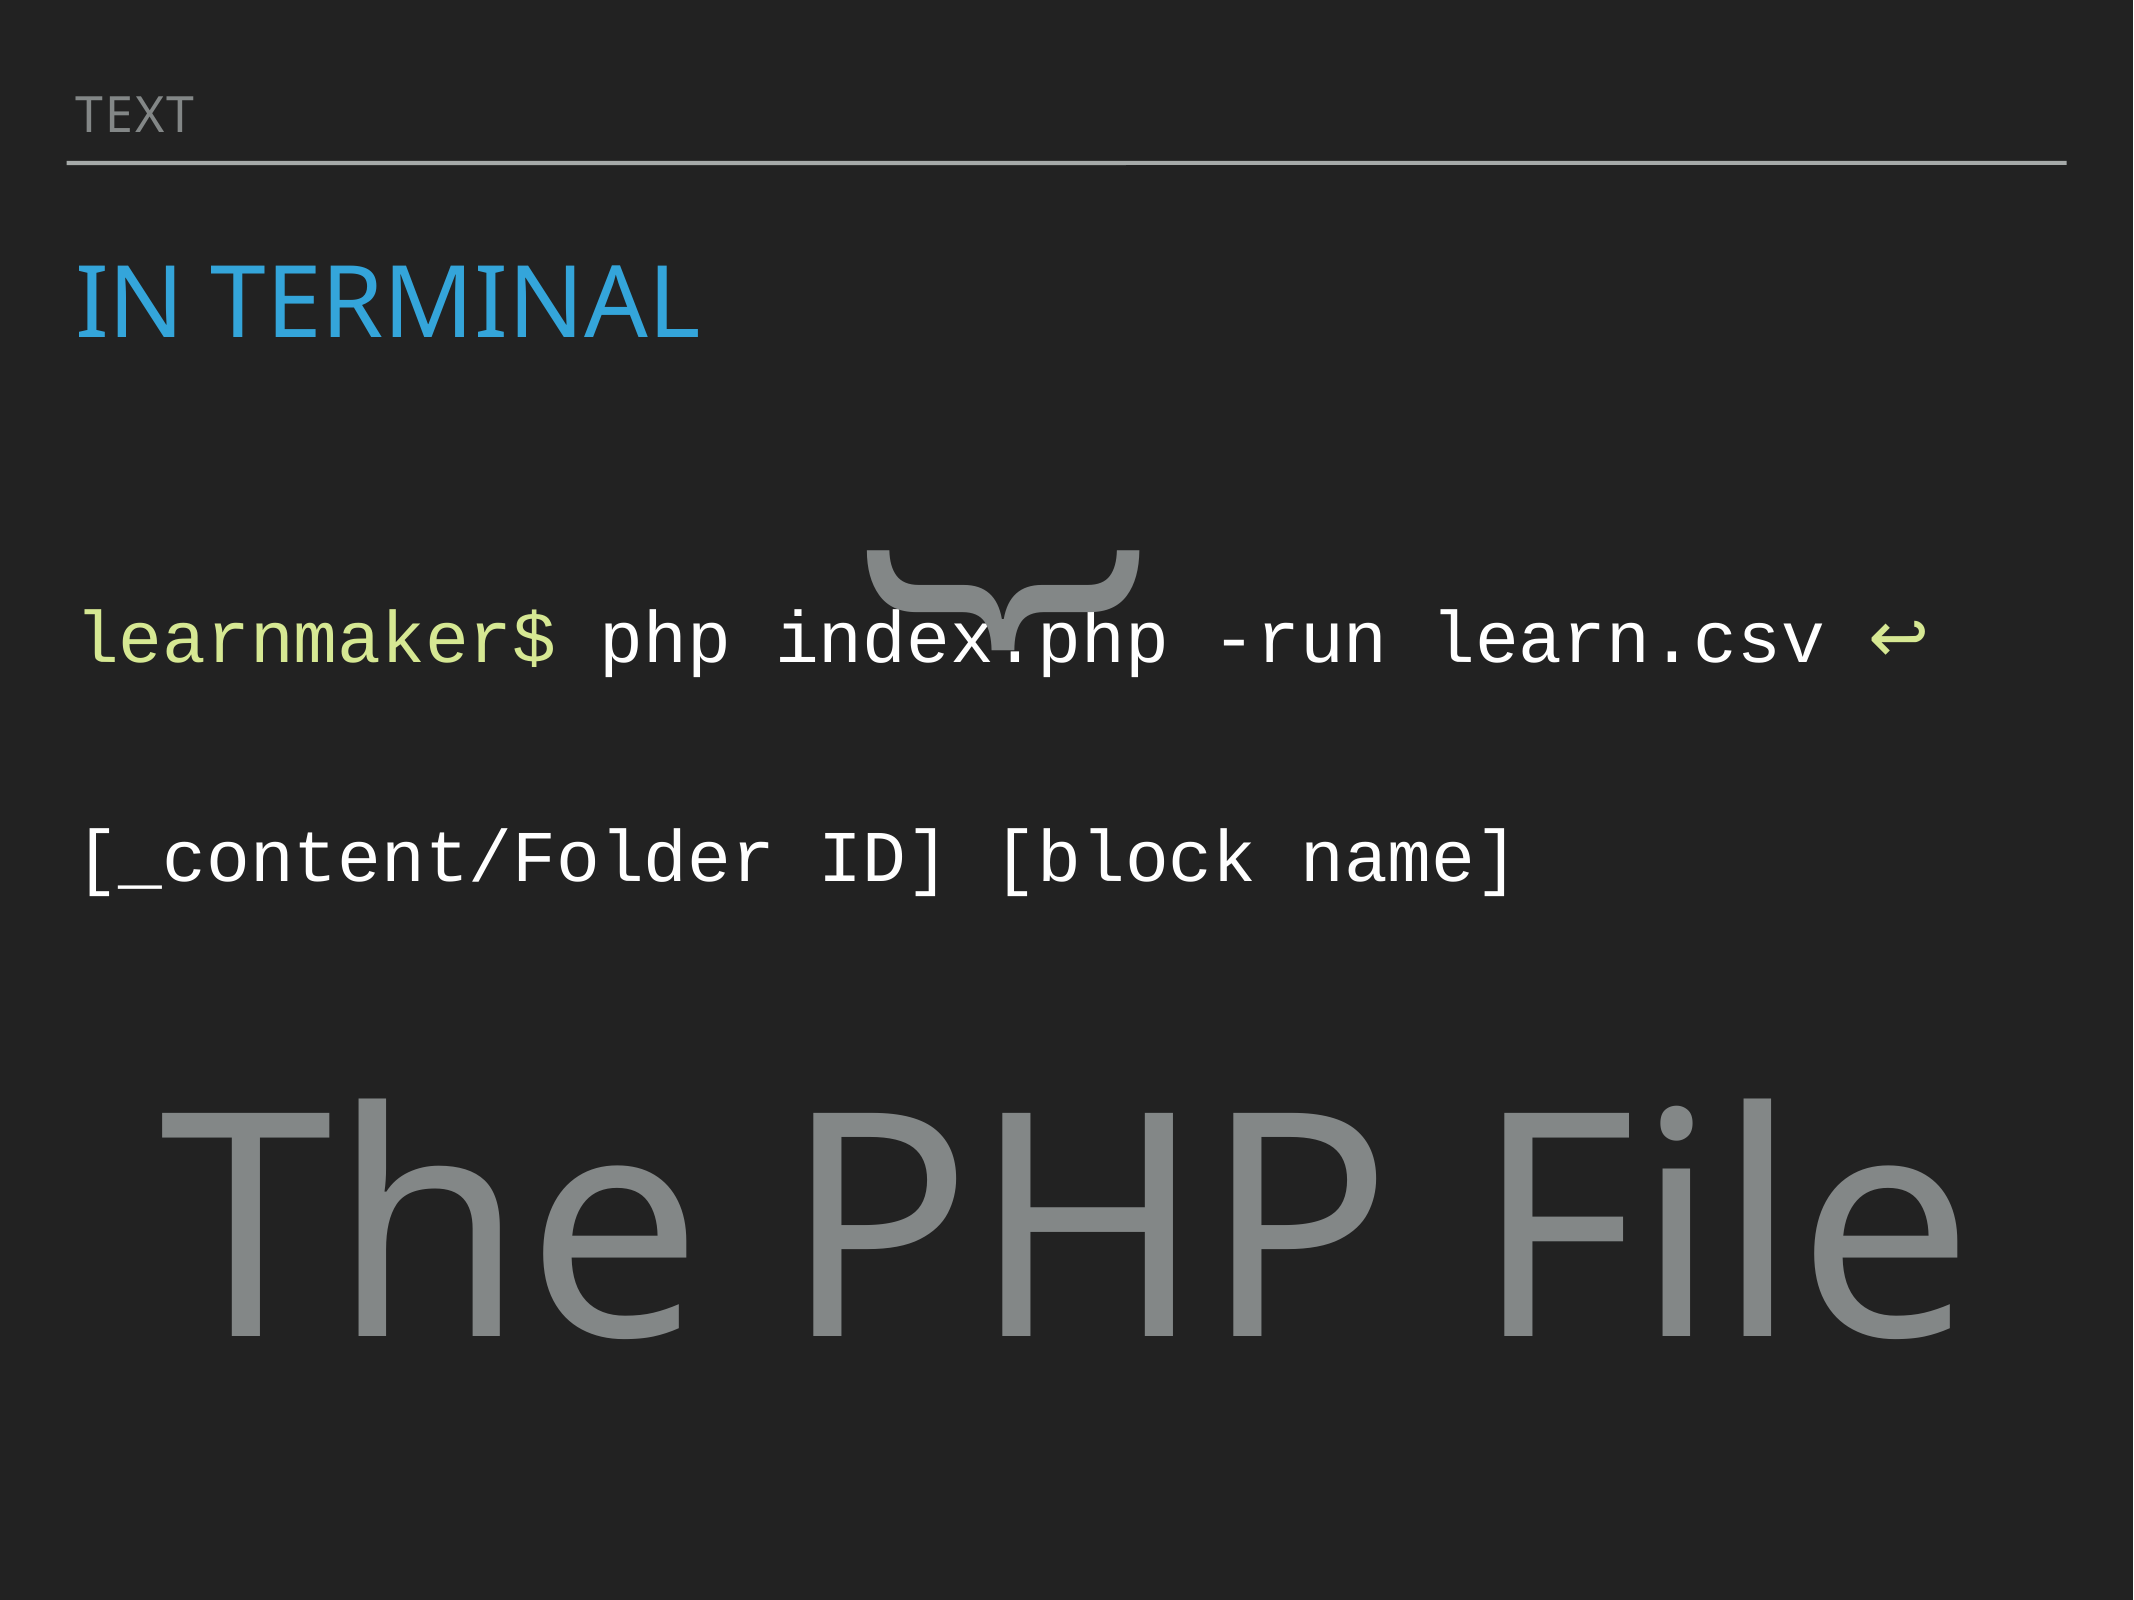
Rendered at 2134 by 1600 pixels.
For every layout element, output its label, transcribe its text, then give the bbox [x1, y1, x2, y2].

text_box The PHP File [11, 1015, 2122, 1408]
title In Terminal [66, 251, 2068, 372]
list learnmaker$ php index.php -run learn.csv ↩︎ [_content/Folder ID] [block name] [66, 449, 2068, 892]
text_box { [743, 550, 1188, 668]
list Text [66, 74, 1901, 151]
